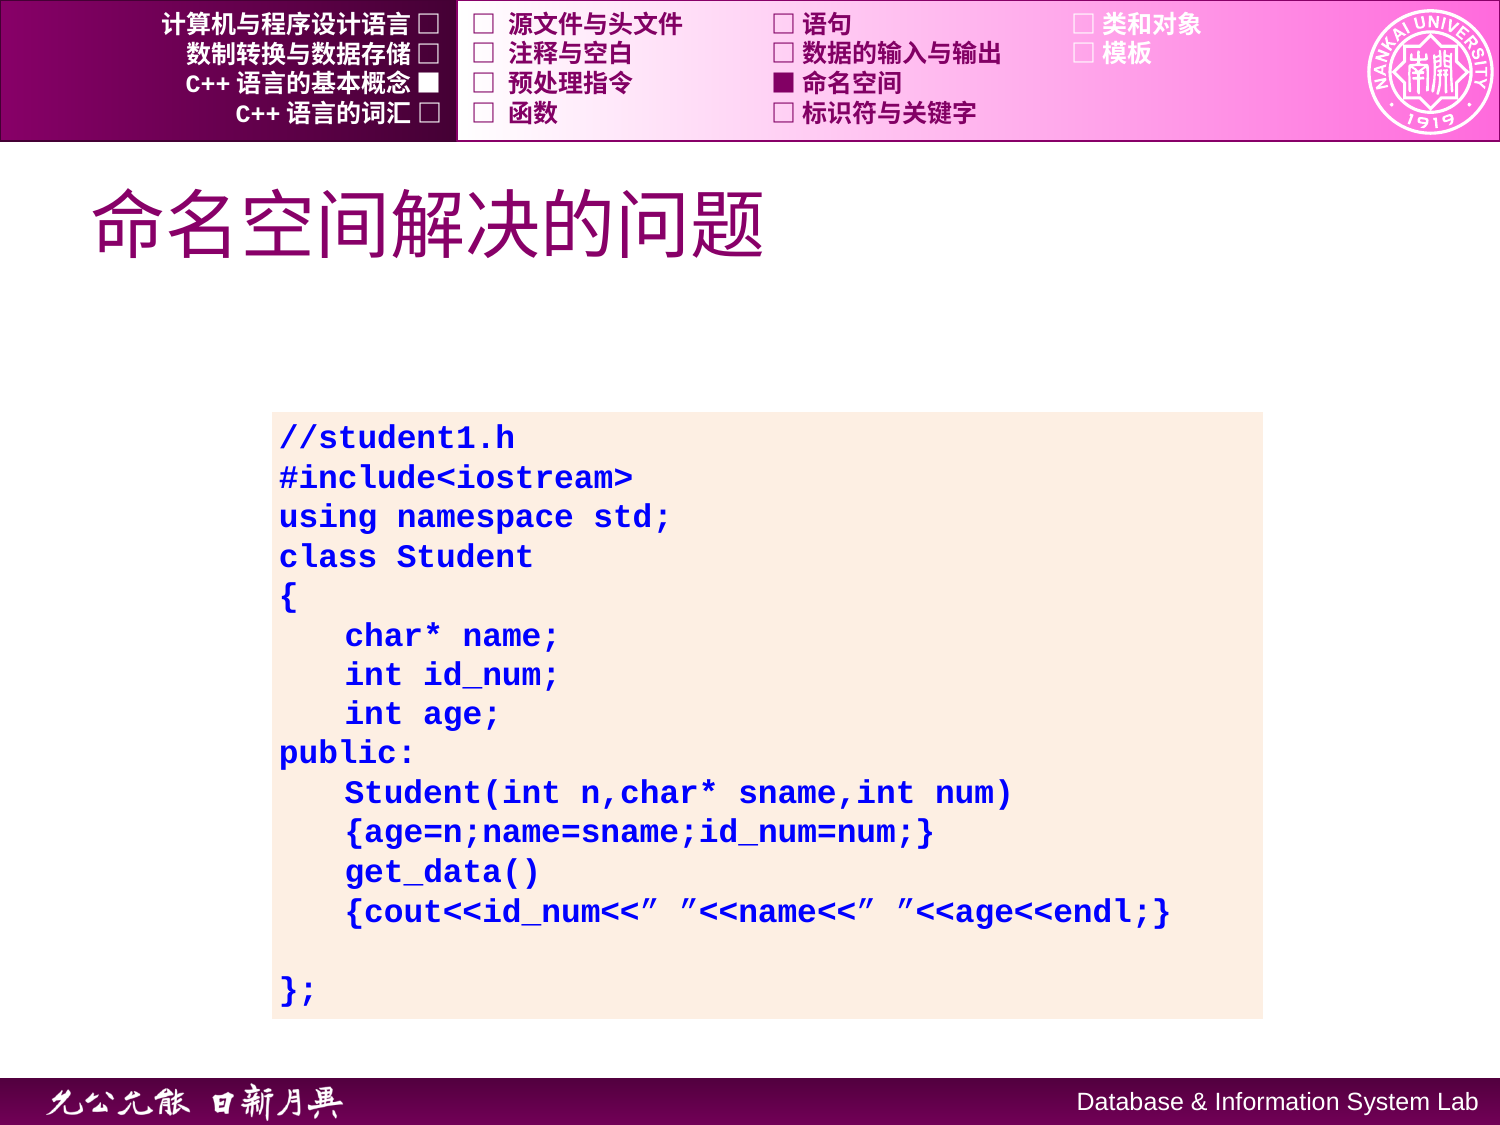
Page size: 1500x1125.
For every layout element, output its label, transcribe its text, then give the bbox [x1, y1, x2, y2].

picture [269, 409, 1266, 1022]
text_box □ 注释与空白 □ 数据的输入与输出 □ 模板 [455, 36, 1361, 66]
text_box □ 预处理指令 ■ 命名空间 [455, 66, 1361, 95]
text_box □ 函数 □ 标识符与关键字 [455, 95, 1361, 129]
text_box □ 源文件与头文件 □ 语句 □ 类和对象 [455, 7, 1361, 36]
text_box 计算机与程序设计语言 □ [0, 7, 455, 36]
text_box 数制转换与数据存储 □ [0, 36, 455, 66]
picture [35, 1081, 356, 1122]
title 命名空间解决的问题 [74, 163, 1426, 282]
text_box C++语言的词汇 □ [0, 95, 455, 129]
text_box C++语言的基本概念 ■ [0, 66, 455, 95]
